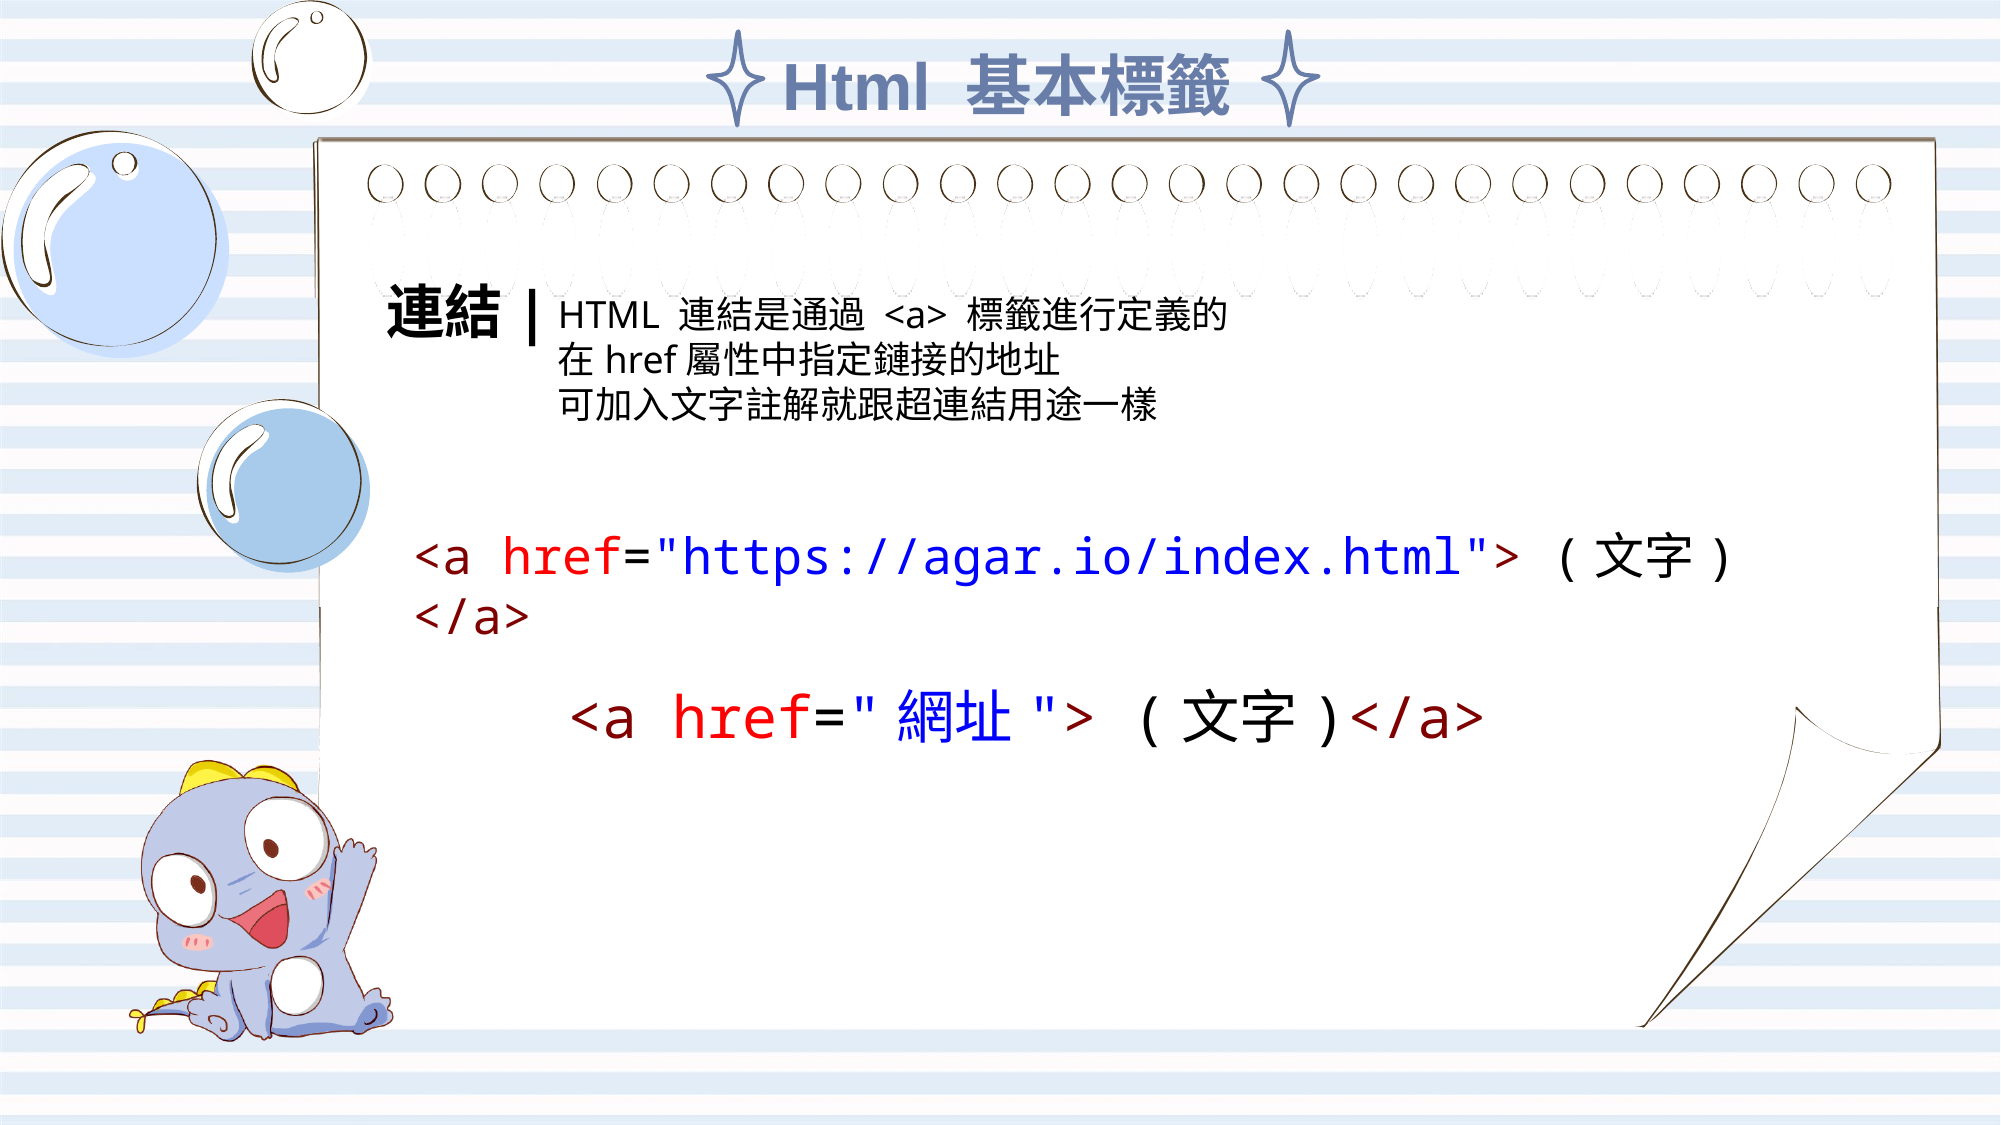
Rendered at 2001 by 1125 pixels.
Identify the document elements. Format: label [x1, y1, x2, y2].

picture [0, 0, 2001, 1125]
text_box [0, 0, 1942, 1028]
